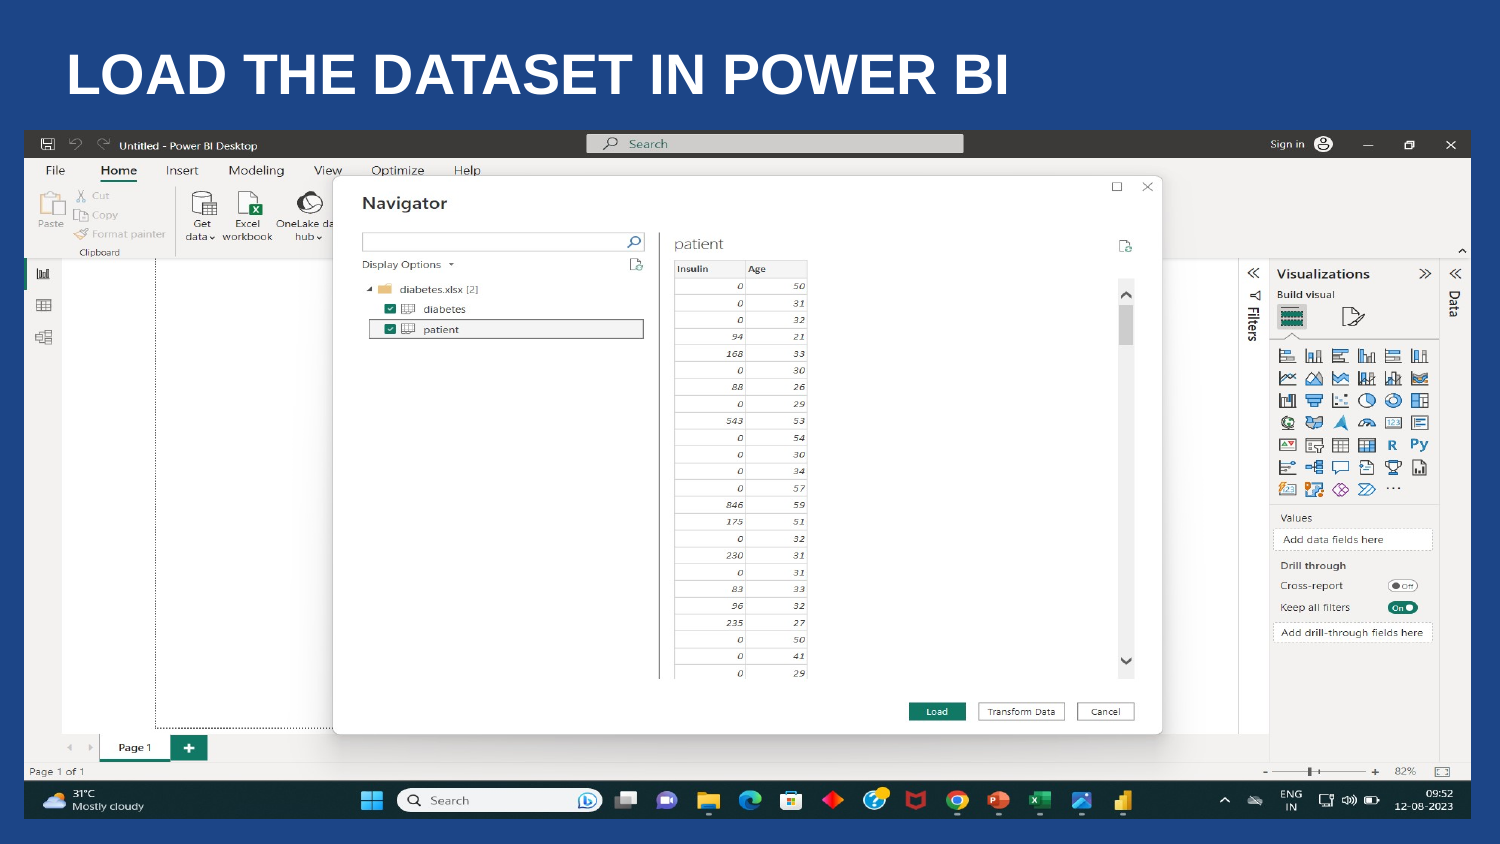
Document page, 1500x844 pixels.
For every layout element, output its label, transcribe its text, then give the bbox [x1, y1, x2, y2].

picture [24, 129, 1471, 819]
title LOAD THE DATASET IN POWER BI [51, 27, 1449, 122]
